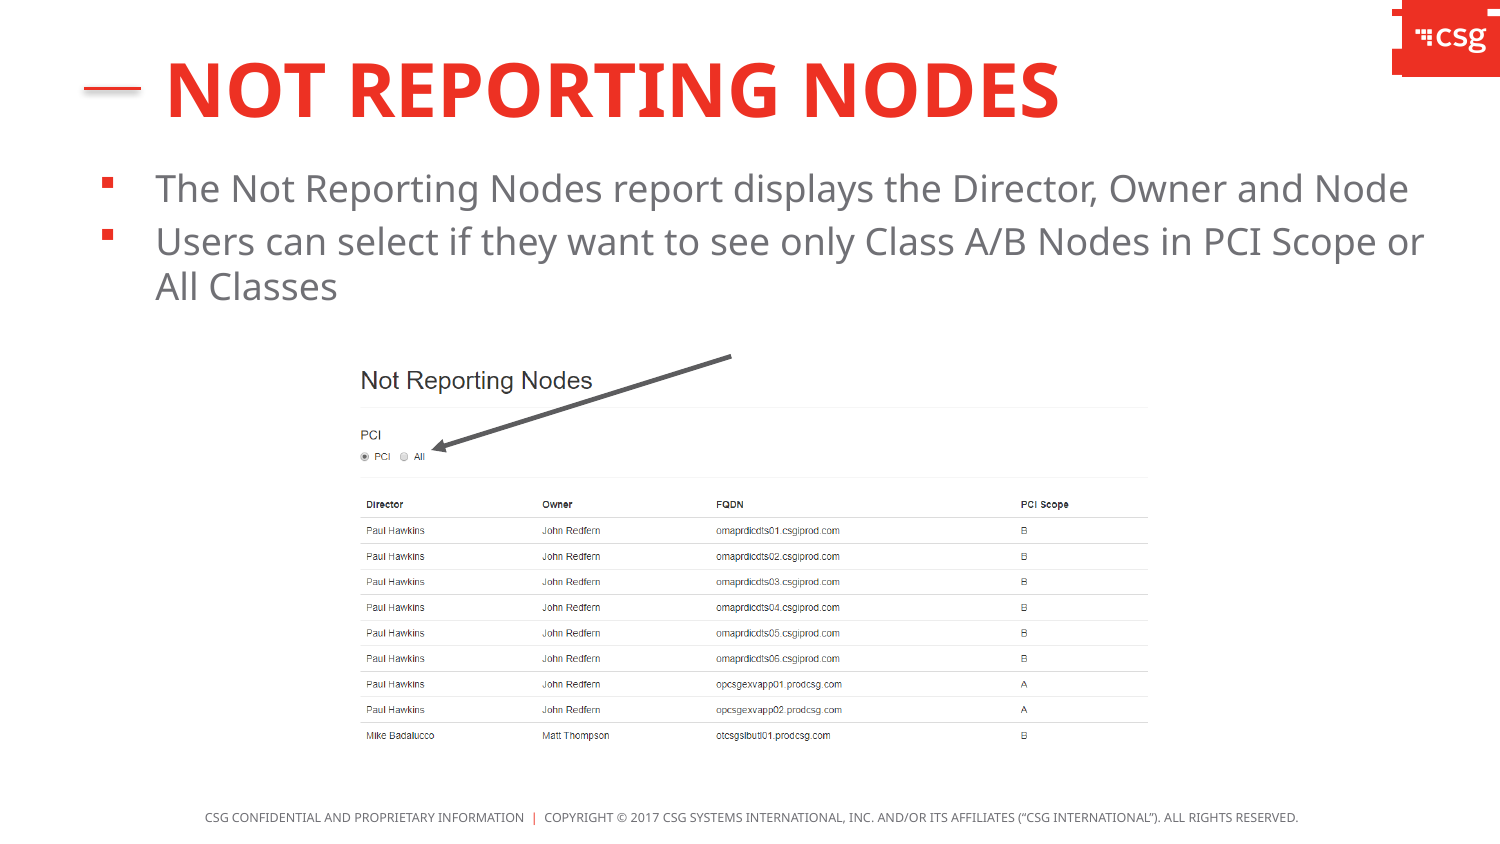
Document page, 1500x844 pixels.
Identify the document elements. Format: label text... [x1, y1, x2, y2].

list Not Reporting Nodes [149, 34, 1384, 141]
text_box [430, 355, 732, 451]
list The Not Reporting Nodes report displays the Director, Owner and Node Users can select if they want to see only Class A/B Nodes in PCI Scope or All Classes [84, 157, 1468, 777]
picture [1392, 0, 1500, 77]
picture [356, 365, 1178, 753]
